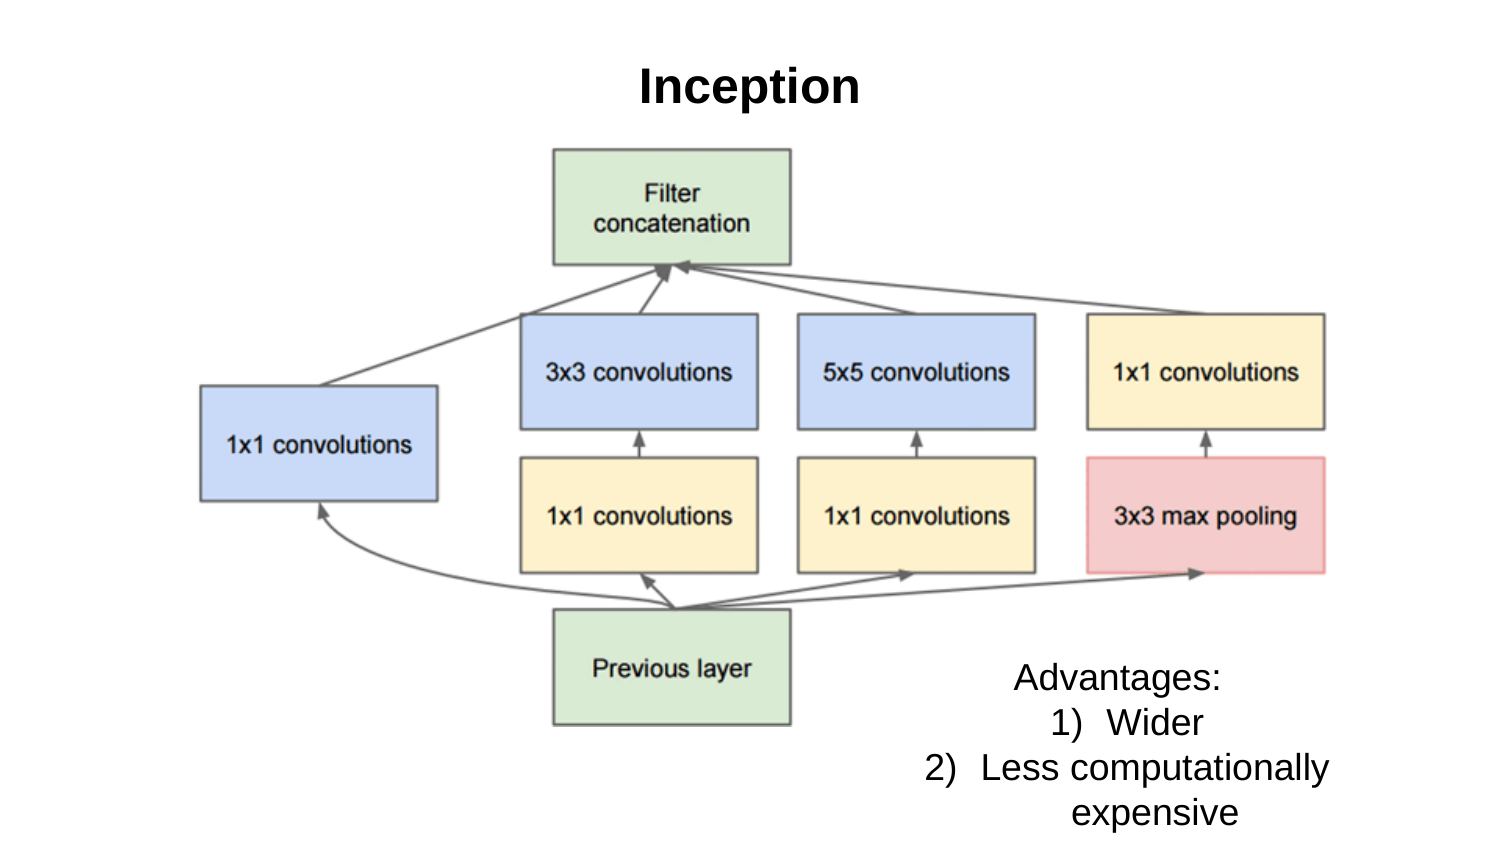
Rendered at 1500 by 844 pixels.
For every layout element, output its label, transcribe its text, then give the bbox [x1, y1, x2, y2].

text_box Inception [309, 38, 1191, 145]
picture [109, 146, 1391, 727]
text_box Advantages: Wider Less computationally expensive [808, 637, 1427, 787]
